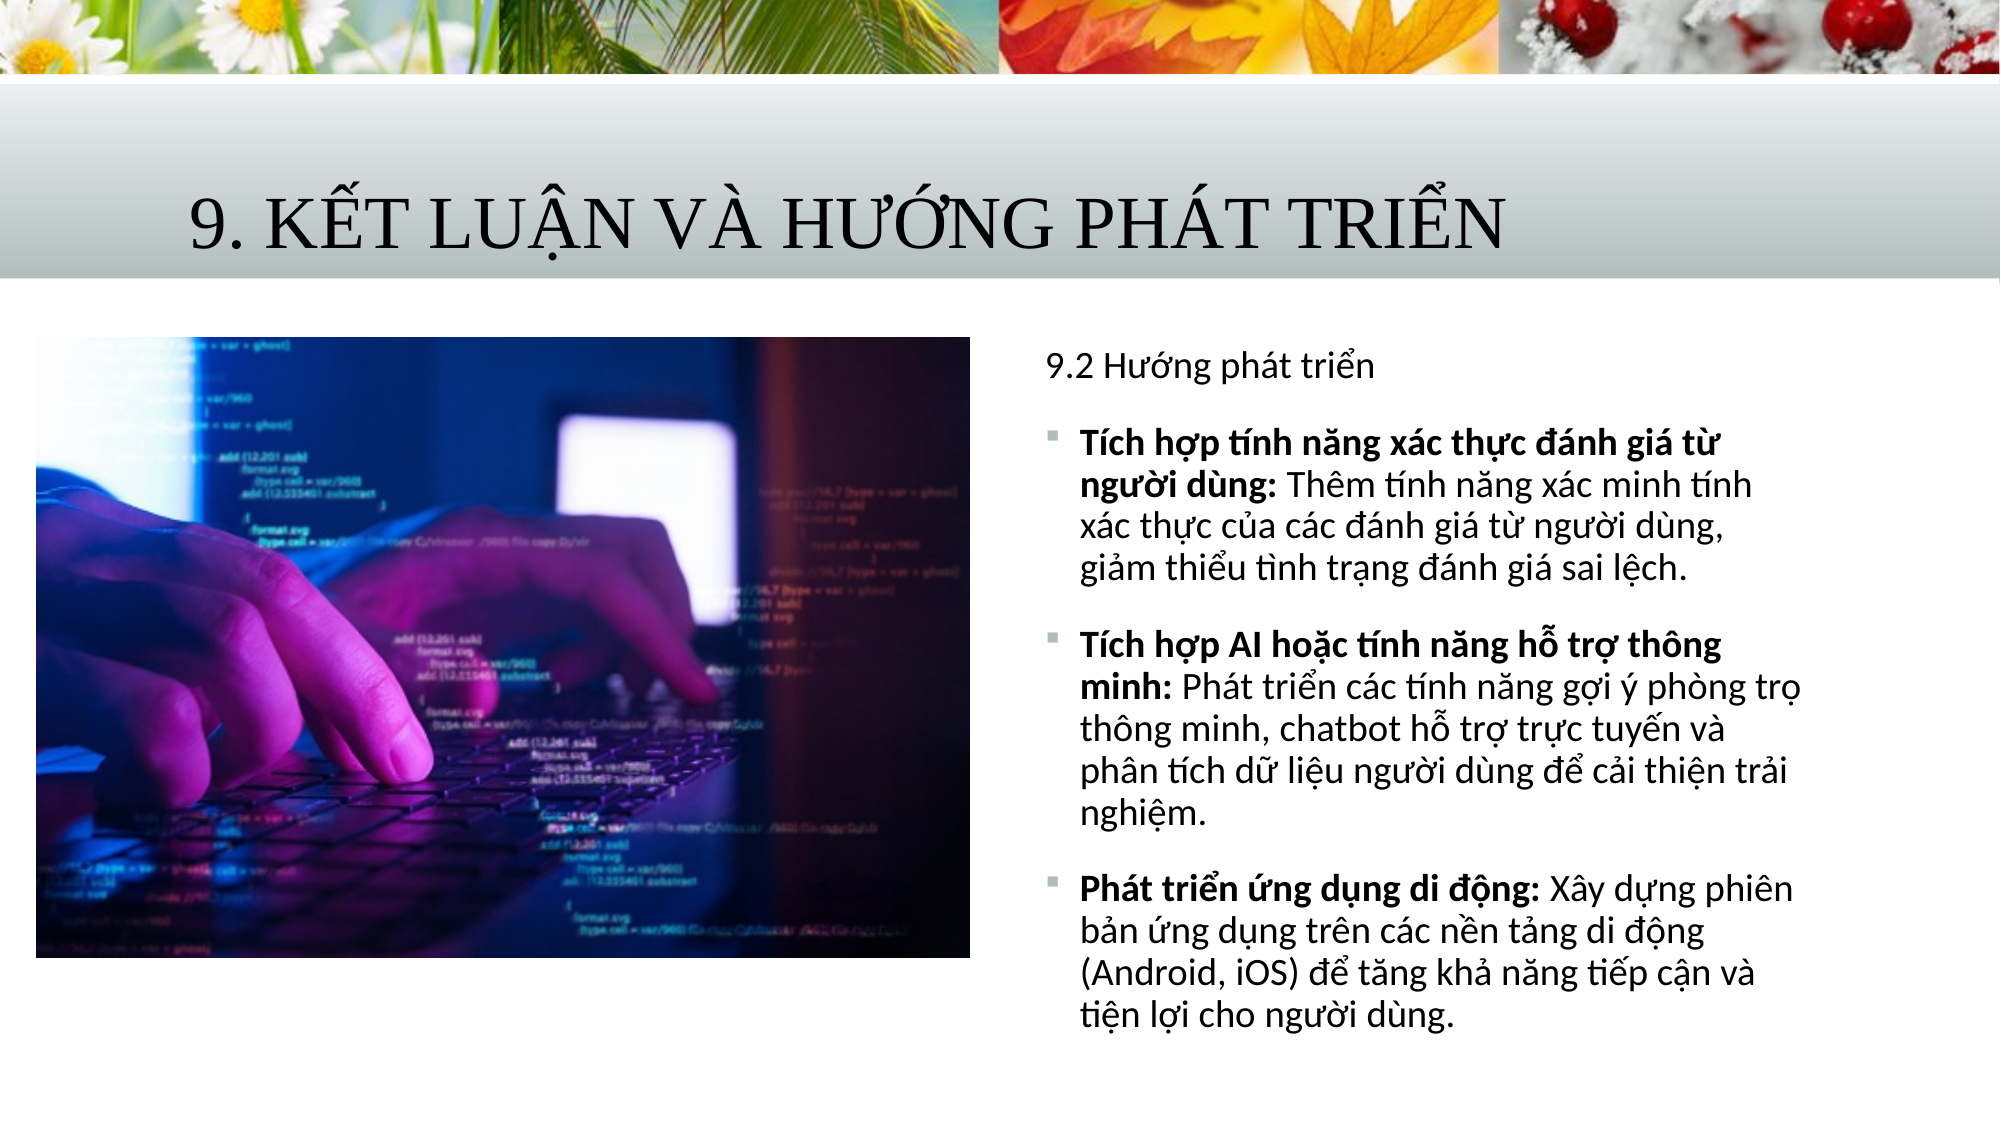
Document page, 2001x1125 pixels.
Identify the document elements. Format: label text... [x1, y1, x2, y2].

list 9.2 Hướng phát triển Tích hợp tính năng xác thực đánh giá từ người dùng: Thêm tính năng xác minh tính xác thực của các đánh giá từ người dùng, giảm thiểu tình trạng đánh giá sai lệch. Tích hợp AI hoặc tính năng hỗ trợ thông minh: Phát triển các tính năng gợi ý phòng trọ thông minh, chatbot hỗ trợ trực tuyến và phân tích dữ liệu người dùng để cải thiện trải nghiệm. Phát triển ứng dụng di động: Xây dựng phiên bản ứng dụng trên các nền tảng di động (Android, iOS) để tăng khả năng tiếp cận và tiện lợi cho người dùng. [1029, 337, 1825, 1050]
picture [0, 0, 2000, 74]
picture [36, 337, 970, 959]
title 9. kết luận và hướng phát triển [174, 92, 1825, 273]
